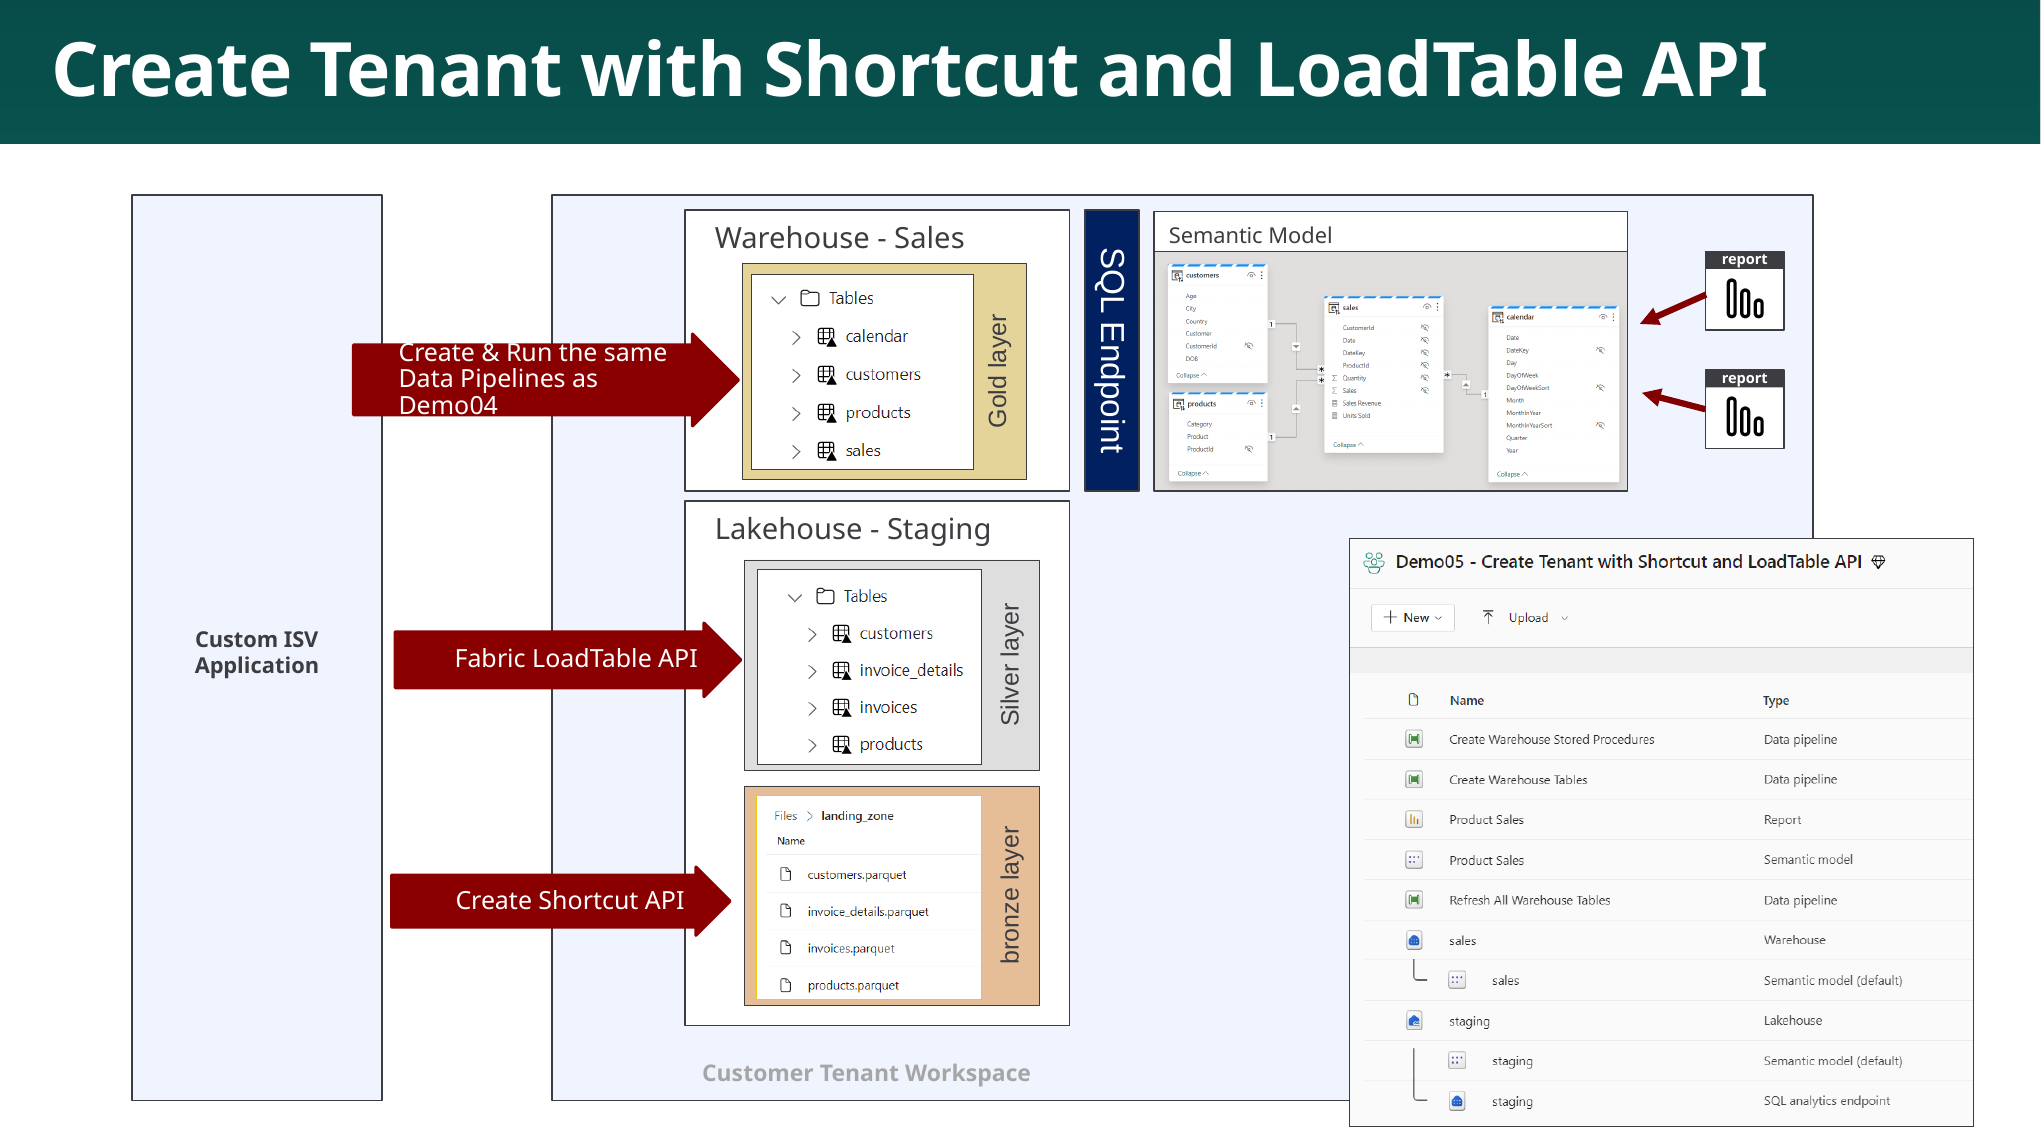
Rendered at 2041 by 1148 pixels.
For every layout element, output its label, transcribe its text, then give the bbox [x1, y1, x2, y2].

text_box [394, 559, 1040, 771]
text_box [391, 785, 1040, 1006]
text_box Custom ISV Application [131, 194, 383, 1101]
text_box Customer Tenant Workspace [551, 194, 1814, 1101]
picture [1349, 538, 1975, 1127]
title Create Tenant with Shortcut and LoadTable API [51, 31, 1988, 195]
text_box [1639, 251, 1785, 449]
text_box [1153, 211, 1628, 492]
text_box SQL Endpoint [1084, 209, 1140, 492]
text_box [353, 262, 1027, 480]
text_box Warehouse - Sales [684, 209, 1070, 492]
text_box Lakehouse - Staging [684, 500, 1070, 1026]
